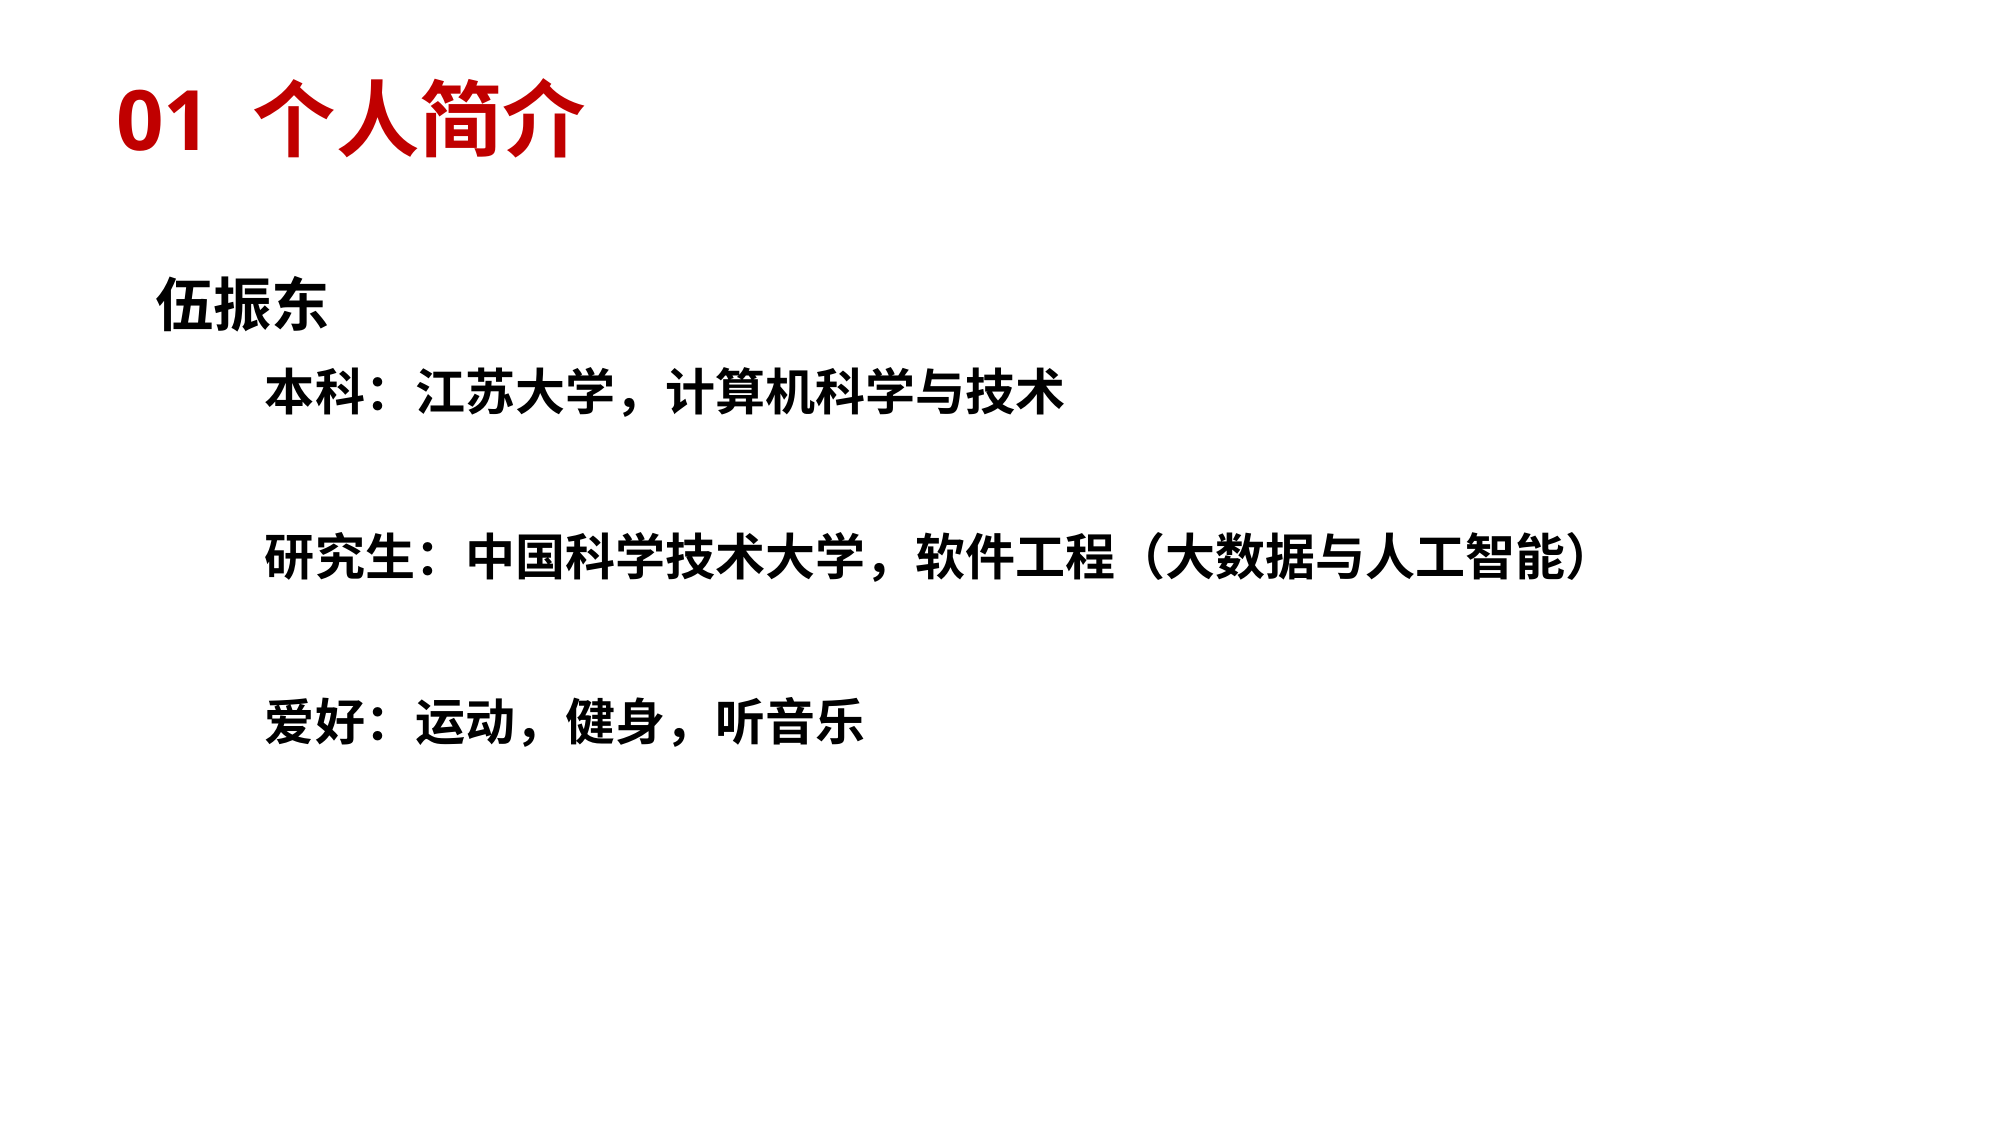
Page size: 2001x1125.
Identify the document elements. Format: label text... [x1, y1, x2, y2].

text_box 01 个人简介 [101, 60, 943, 175]
list 伍振东 本科：江苏大学，计算机科学与技术 研究生：中国科学技术大学，软件工程（大数据与人工智能） 爱好：运动，健身，听音乐 [99, 196, 1900, 1006]
